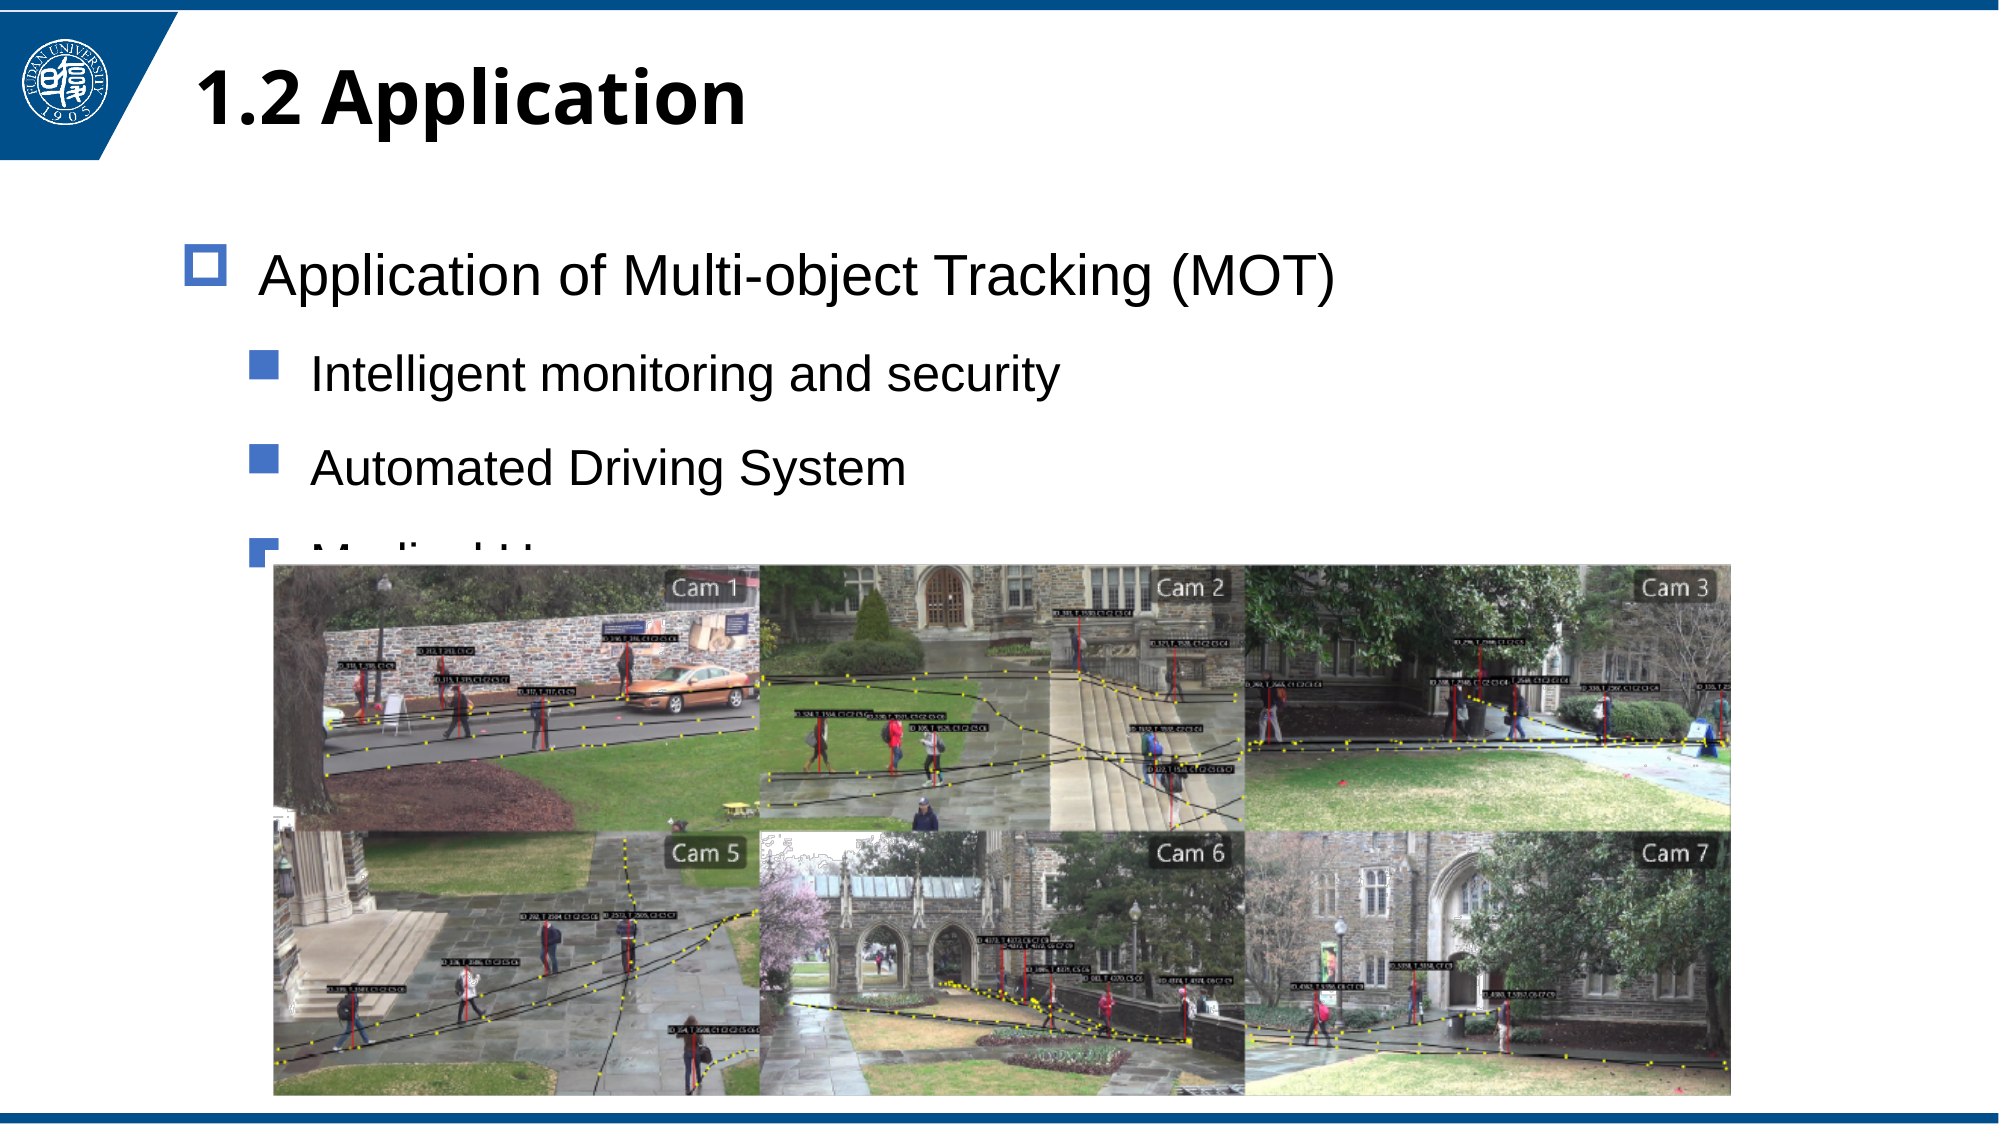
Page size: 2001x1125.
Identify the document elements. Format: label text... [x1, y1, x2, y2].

list Application of Multi-object Tracking (MOT) Intelligent monitoring and security Automated Driving System Medical Use [179, 220, 1828, 593]
picture [22, 39, 108, 125]
picture [265, 550, 1735, 1111]
text_box 1.2 Application [179, 26, 1861, 175]
